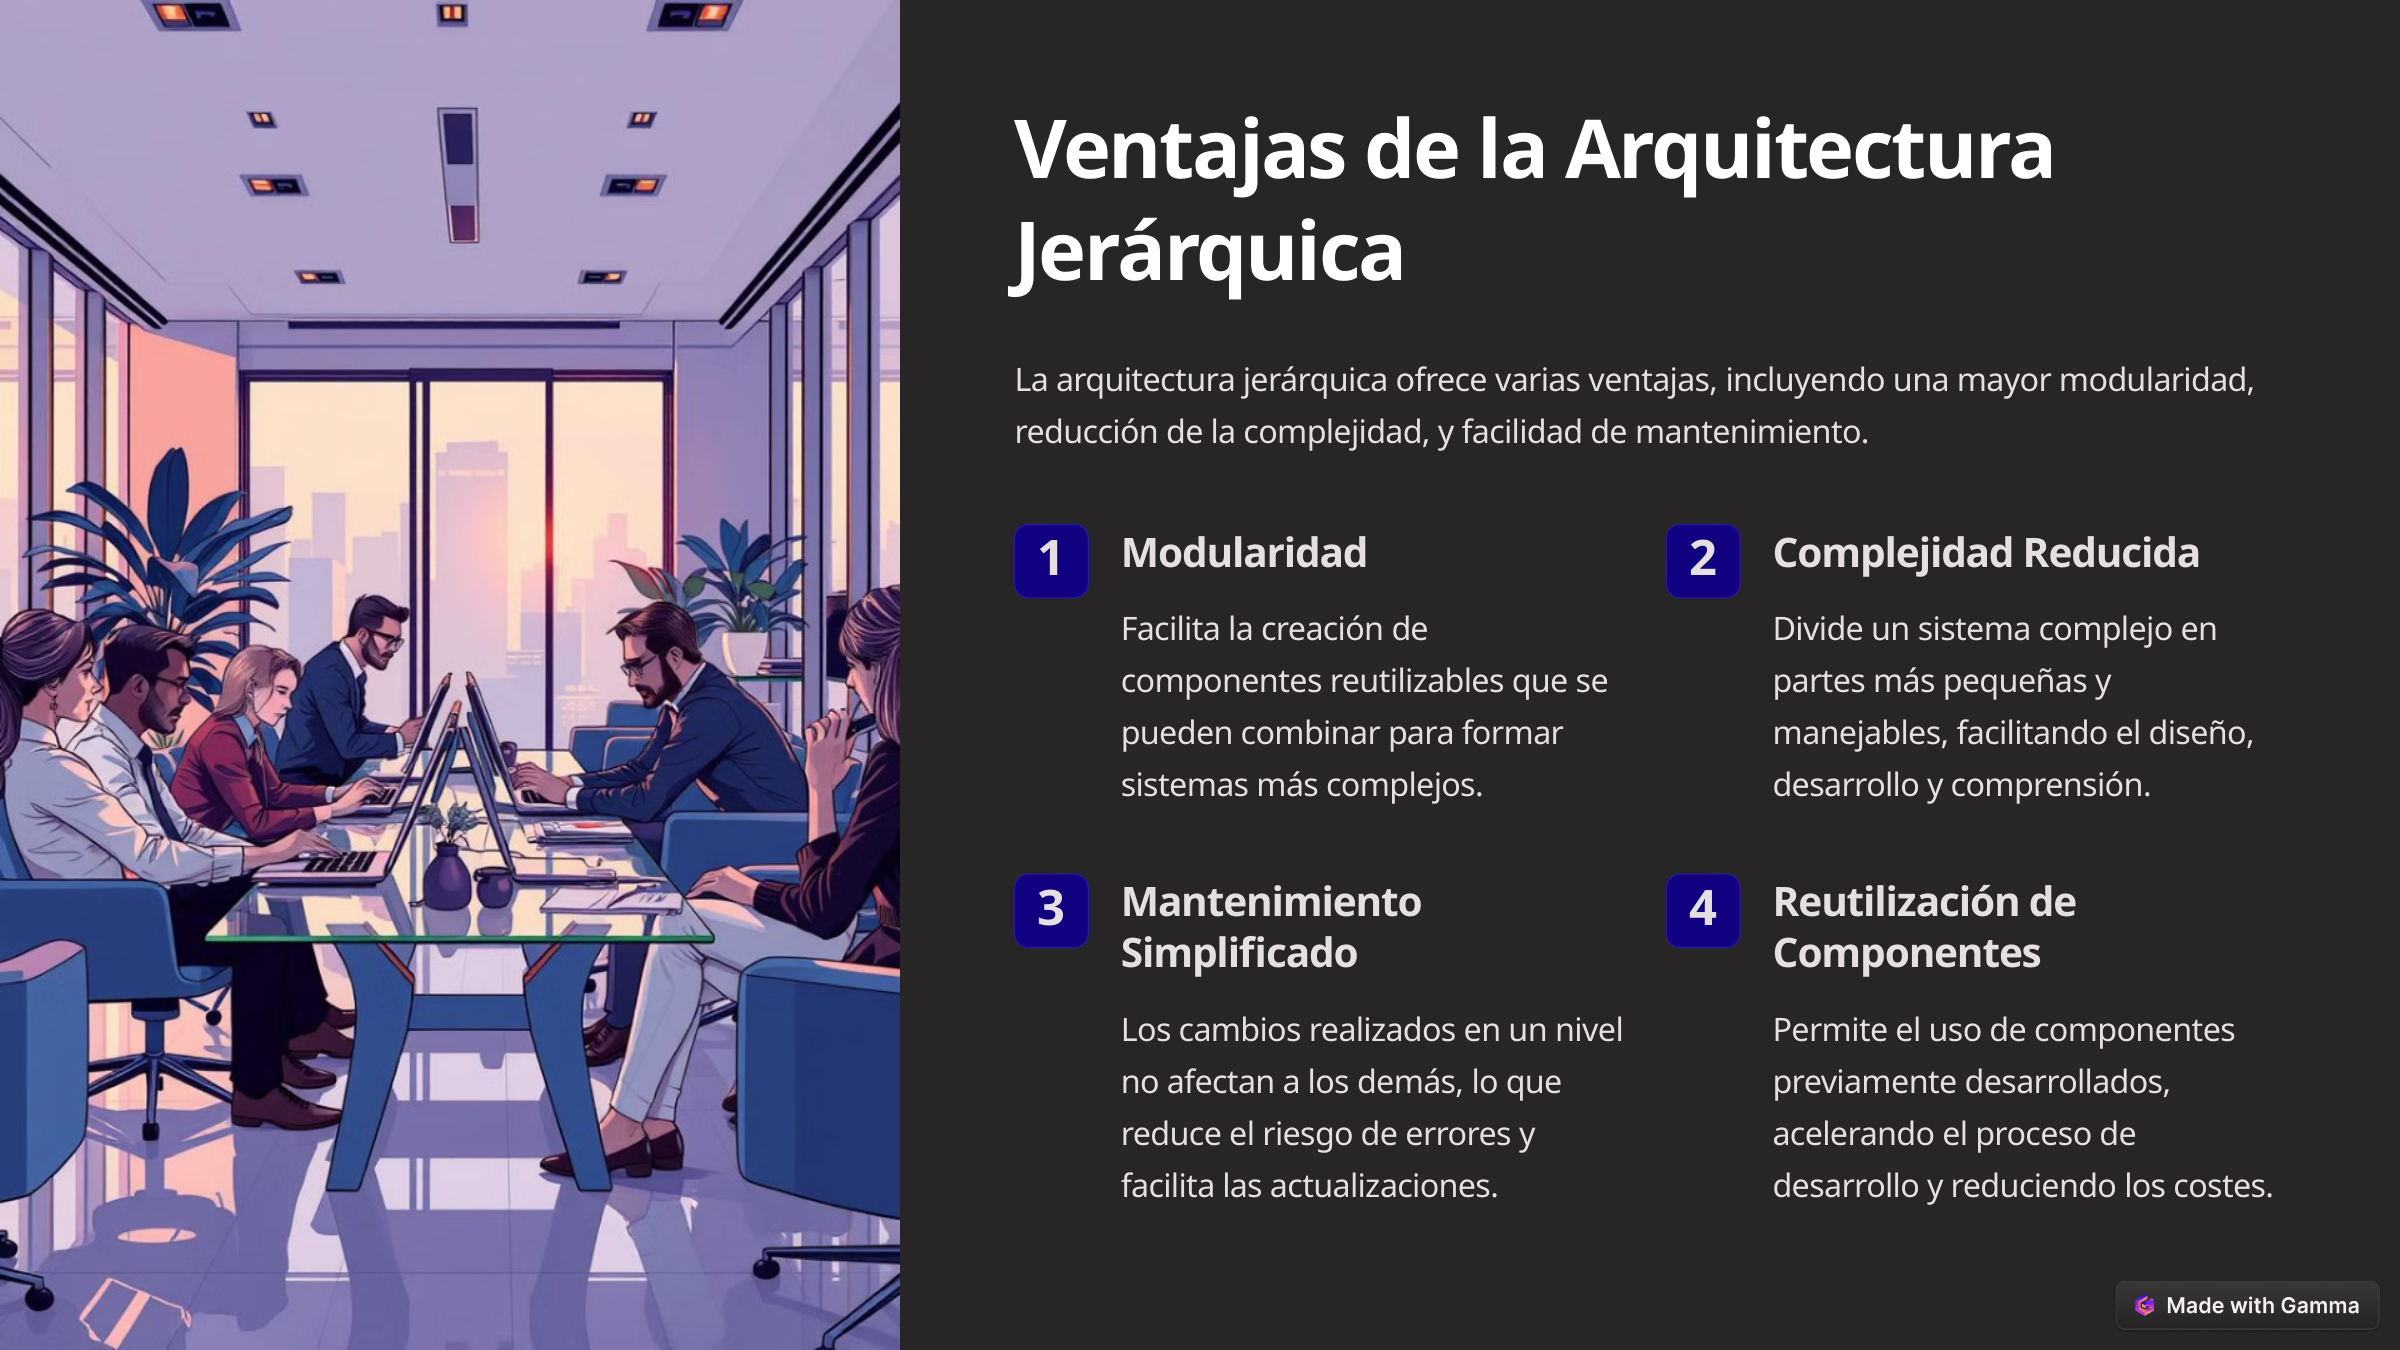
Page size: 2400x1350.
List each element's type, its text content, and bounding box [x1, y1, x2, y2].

text_box Divide un sistema complejo en partes más pequeñas y manejables, facilitando el diseño, desarrollo y comprensión. [1772, 595, 2286, 805]
text_box Facilita la creación de componentes reutilizables que se pueden combinar para formar sistemas más complejos. [1120, 595, 1634, 805]
text_box La arquitectura jerárquica ofrece varias ventajas, incluyendo una mayor modularidad, reducción de la complejidad, y facilidad de mantenimiento. [1014, 345, 2286, 451]
text_box Reutilización de Componentes [1772, 873, 2286, 977]
text_box 2 [1688, 536, 1718, 586]
text_box [1666, 873, 1741, 948]
picture [2106, 1271, 2389, 1339]
text_box Modularidad [1120, 524, 1530, 576]
text_box [1014, 524, 1089, 598]
text_box Los cambios realizados en un nivel no afectan a los demás, lo que reduce el riesgo de errores y facilita las actualizaciones. [1120, 995, 1634, 1206]
text_box Permite el uso de componentes previamente desarrollados, acelerando el proceso de desarrollo y reduciendo los costes. [1772, 995, 2286, 1258]
text_box 3 [1036, 886, 1067, 936]
text_box Mantenimiento Simplificado [1120, 873, 1634, 977]
text_box 1 [1041, 536, 1062, 586]
text_box [1014, 873, 1089, 948]
text_box Complejidad Reducida [1772, 524, 2196, 576]
text_box 4 [1687, 886, 1719, 936]
text_box Ventajas de la Arquitectura Jerárquica [1014, 92, 2286, 297]
picture [0, 0, 900, 1350]
text_box [1666, 524, 1741, 598]
